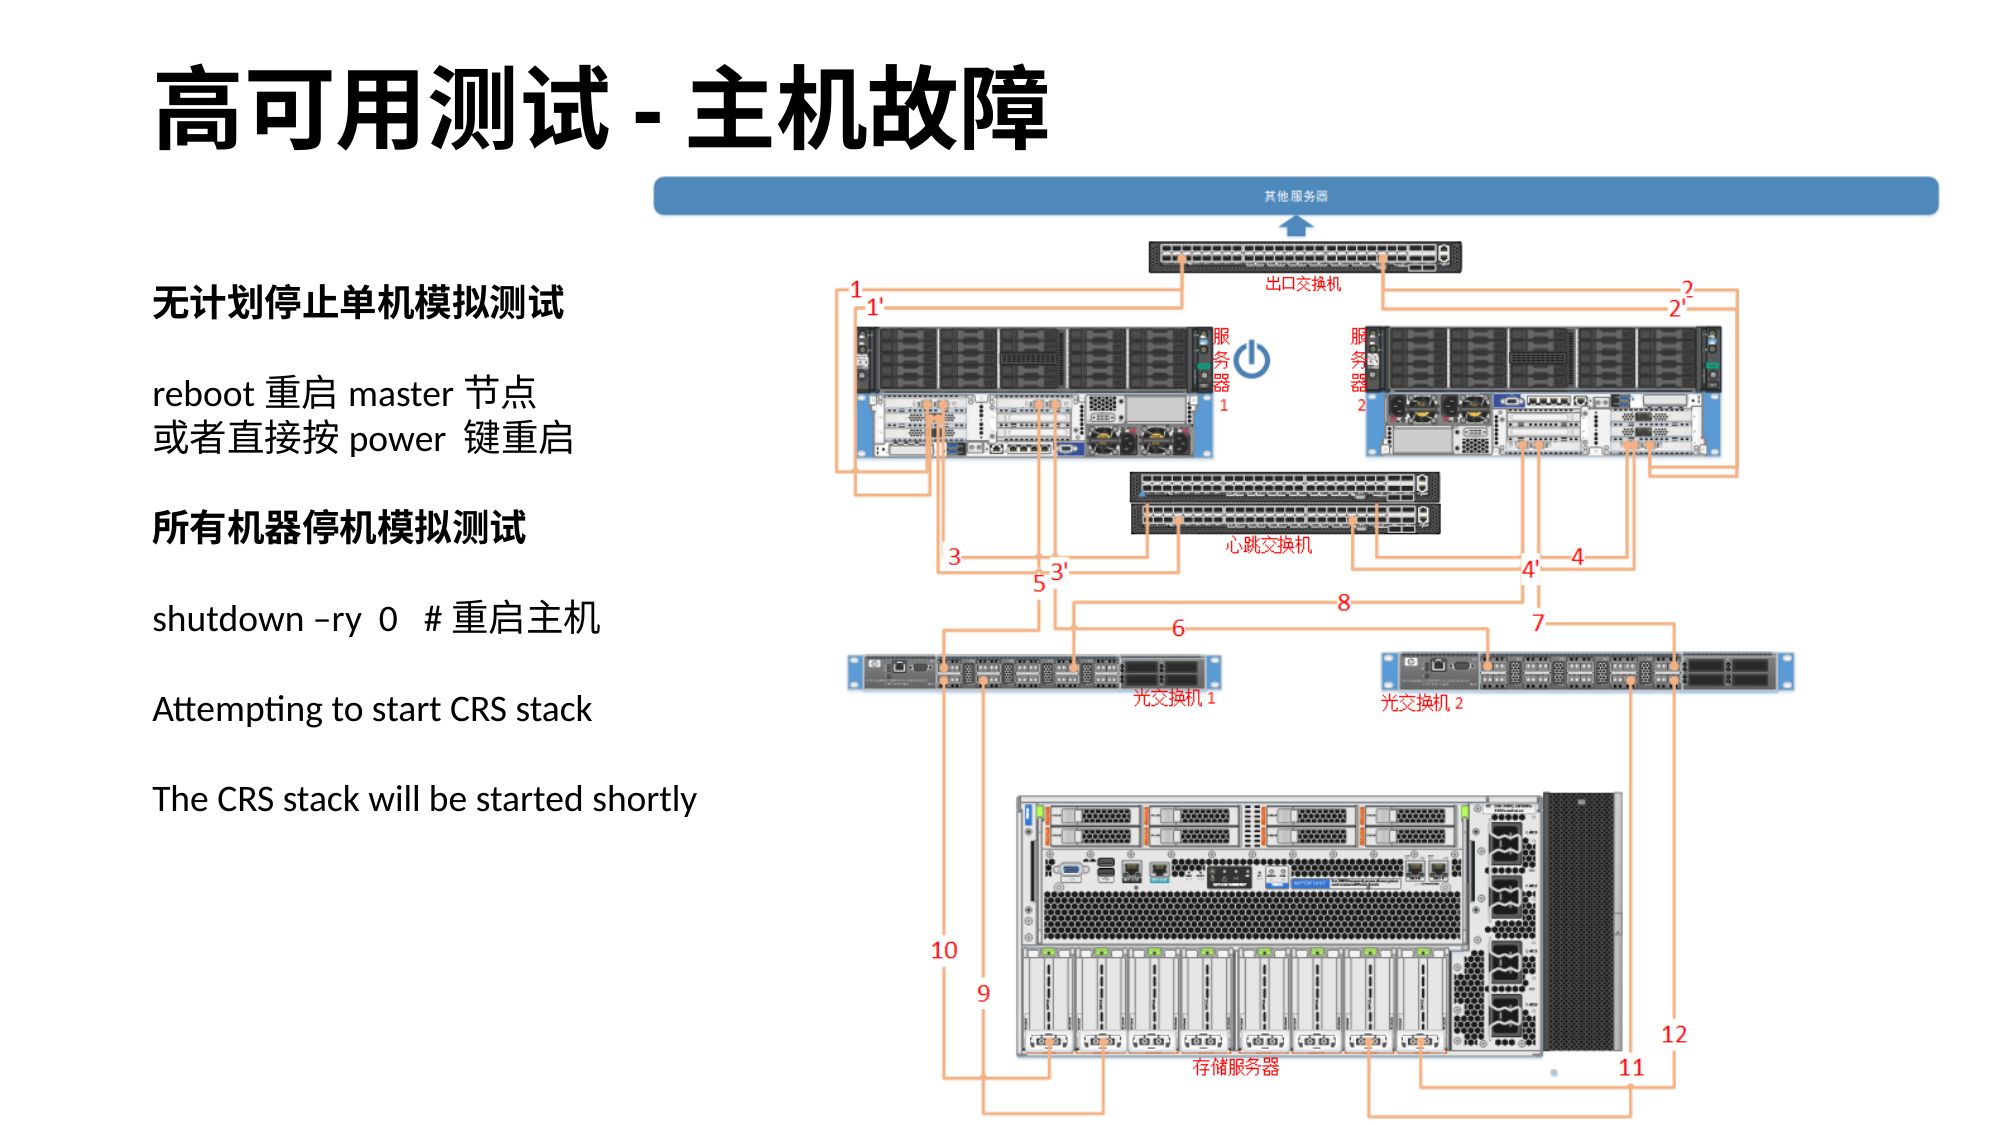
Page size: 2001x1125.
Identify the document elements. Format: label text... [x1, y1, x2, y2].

text_box 无计划停止单机模拟测试 reboot重启master节点 或者直接按power 键重启 所有机器停机模拟测试 shutdown –ry 0 #重启主机 Attempting to start CRS stack The CRS stack will be started shortly [137, 271, 603, 827]
picture [603, 160, 2000, 1124]
title 高可用测试-主机故障 [137, 3, 1863, 222]
